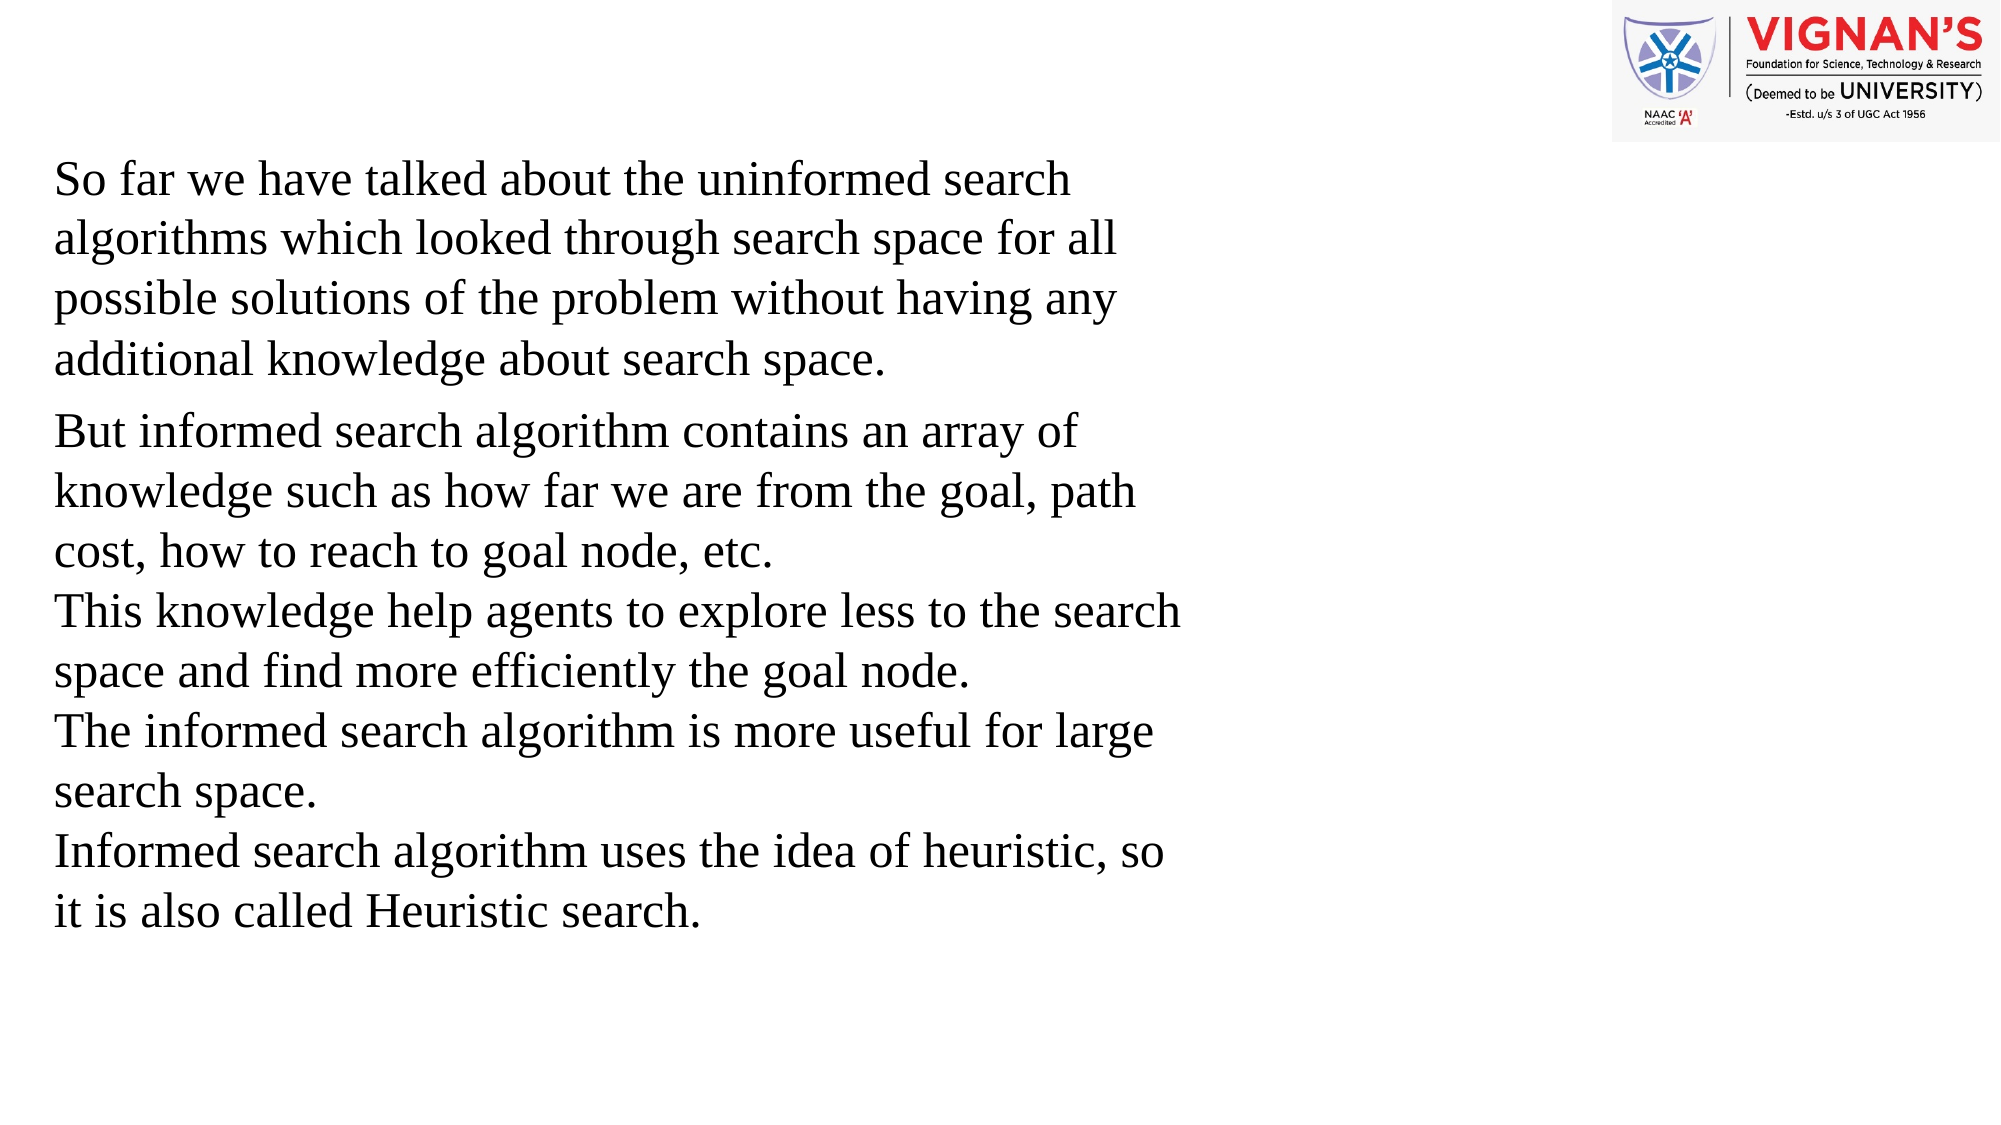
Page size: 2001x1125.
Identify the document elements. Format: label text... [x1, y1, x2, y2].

picture [1612, 0, 2000, 142]
text_box Informed Search Algorithms So far we have talked about the uninformed search algorithms which looked through search space for all possible solutions of the problem without having any additional knowledge about search space. But informed search algorithm contains an array of knowledge such as how far we are from the goal, path cost, how to reach to goal node, etc. This knowledge help agents to explore less to the search space and find more efficiently the goal node. The informed search algorithm is more useful for large search space. Informed search algorithm uses the idea of heuristic, so it is also called Heuristic search. [39, 55, 1200, 945]
